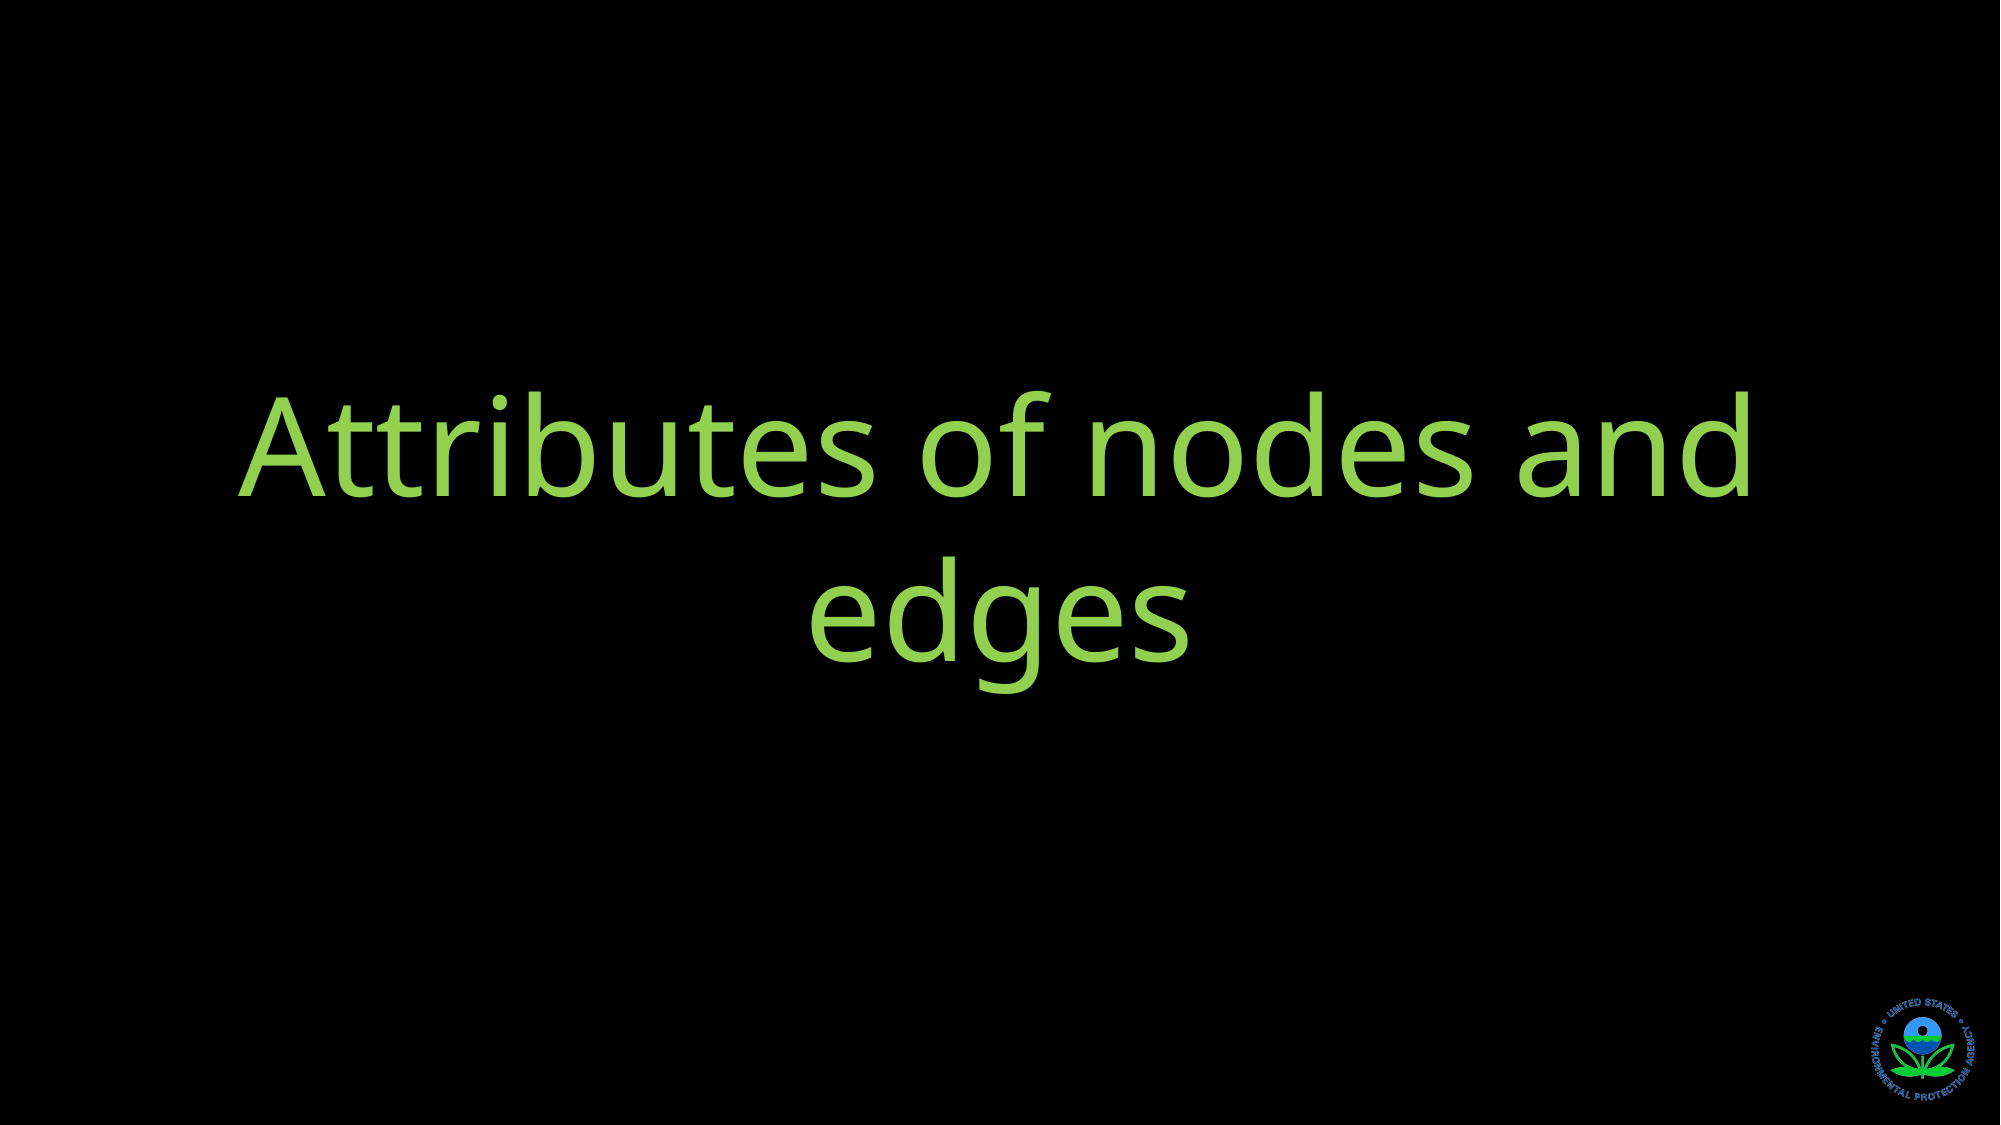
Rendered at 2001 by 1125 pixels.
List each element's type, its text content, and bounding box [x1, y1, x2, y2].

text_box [1865, 994, 1981, 1106]
text_box Attributes of nodes and edges [117, 351, 1882, 697]
